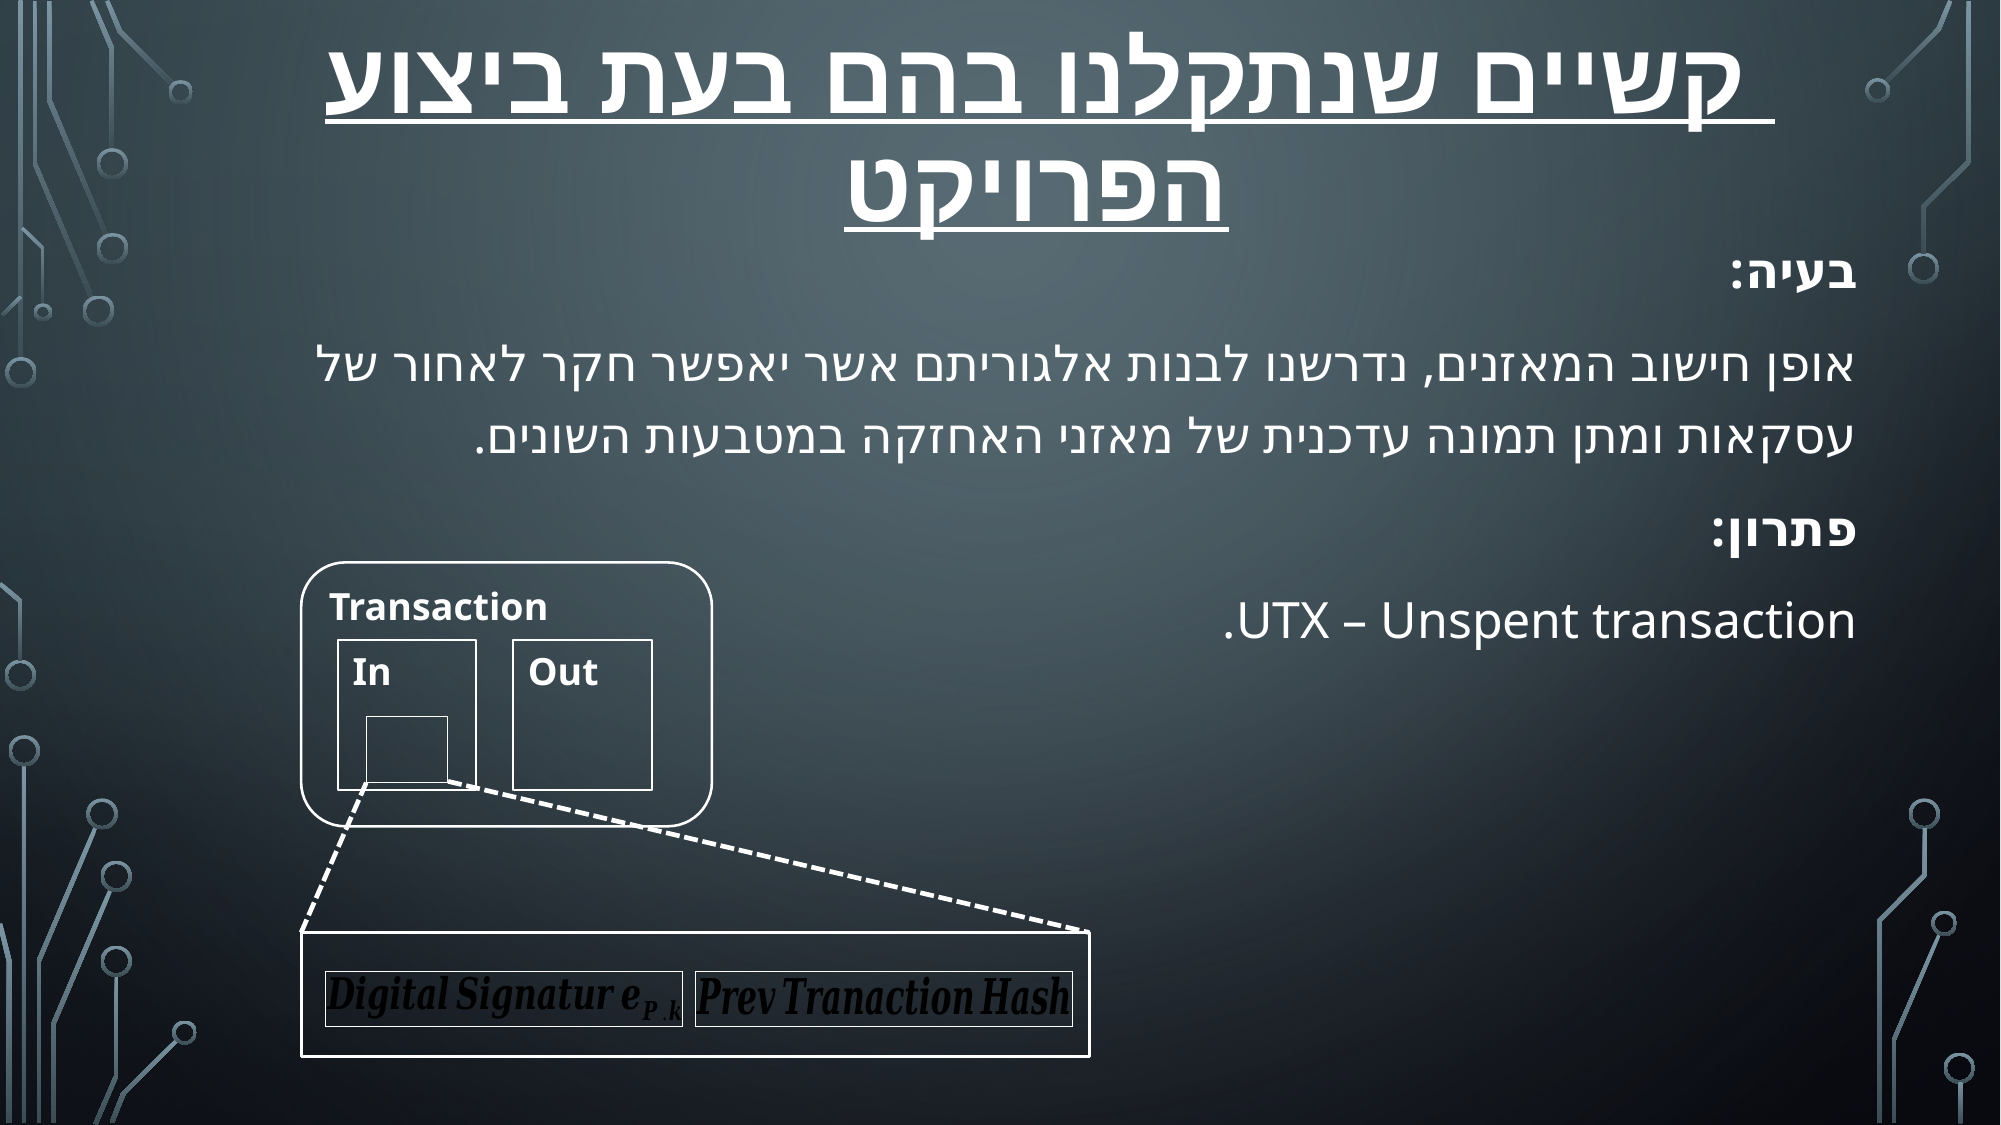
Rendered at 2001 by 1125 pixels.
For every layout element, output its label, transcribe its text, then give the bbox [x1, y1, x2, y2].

list בעיה: אופן חישוב המאזנים, נדרשנו לבנות אלגוריתם אשר יאפשר חקר לאחור של עסקאות ומתן תמונה עדכנית של מאזני האחזקה במטבעות השונים. פתרון: UTX – Unspent transaction. [163, 218, 1873, 1010]
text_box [300, 562, 1090, 1058]
title קשיים שנתקלנו בהם בעת ביצוע הפרויקט [187, 51, 1886, 219]
